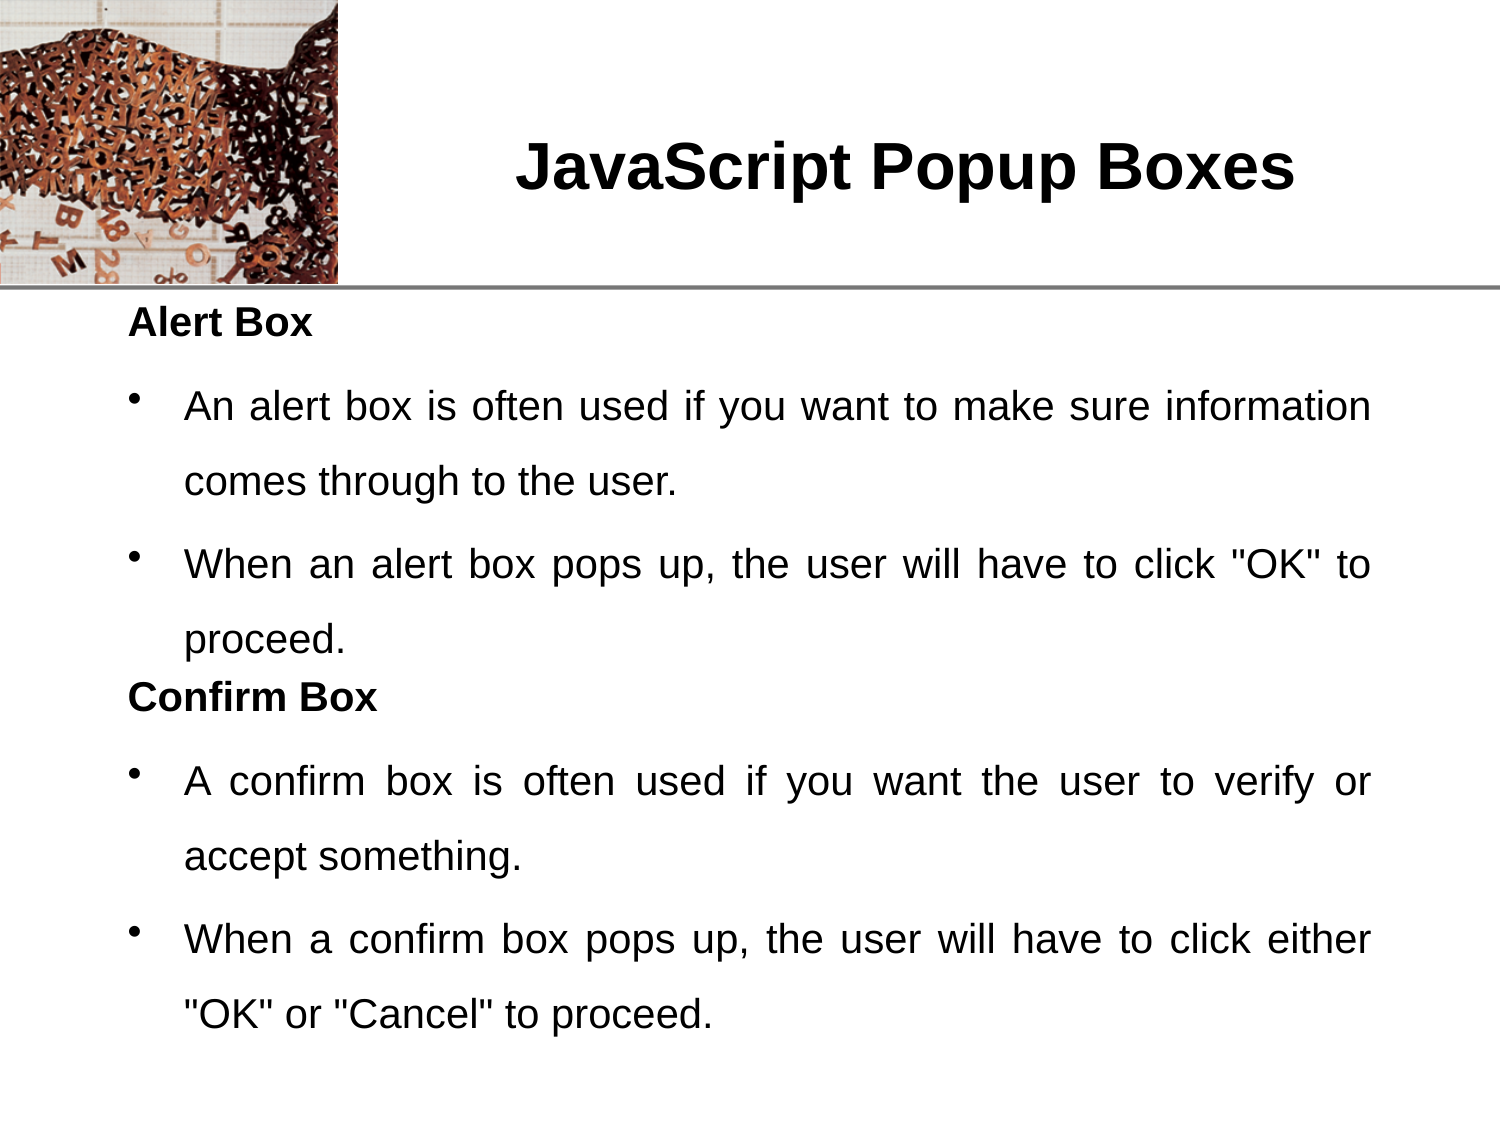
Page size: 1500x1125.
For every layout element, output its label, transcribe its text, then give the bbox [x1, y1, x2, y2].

picture [0, 0, 338, 284]
list Alert Box An alert box is often used if you want to make sure information comes through to the user. When an alert box pops up, the user will have to click "OK" to proceed. Confirm Box A confirm box is often used if you want the user to verify or accept something. When a confirm box pops up, the user will have to click either "OK" or "Cancel" to proceed. [112, 287, 1388, 1125]
title JavaScript Popup Boxes [337, 62, 1476, 263]
